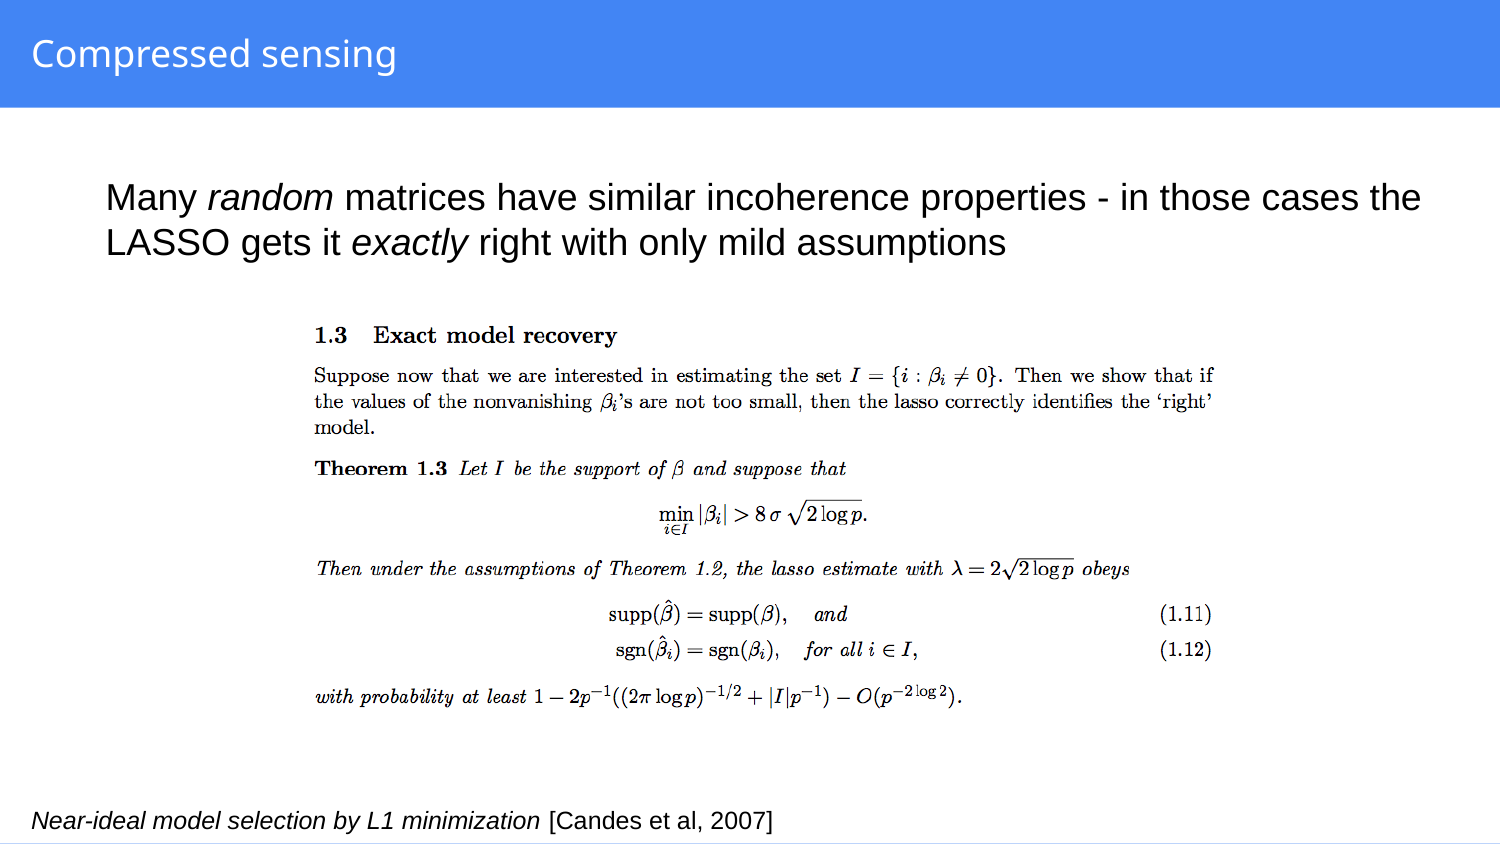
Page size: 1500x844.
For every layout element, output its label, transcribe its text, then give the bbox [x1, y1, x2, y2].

text_box Many random matrices have similar incoherence properties - in those cases the LASSO gets it exactly right with only mild assumptions [90, 158, 1459, 213]
picture [284, 300, 1247, 724]
title Compressed sensing [16, 2, 1464, 102]
text_box Near-ideal model selection by L1 minimization [Candes et al, 2007] [16, 789, 921, 844]
